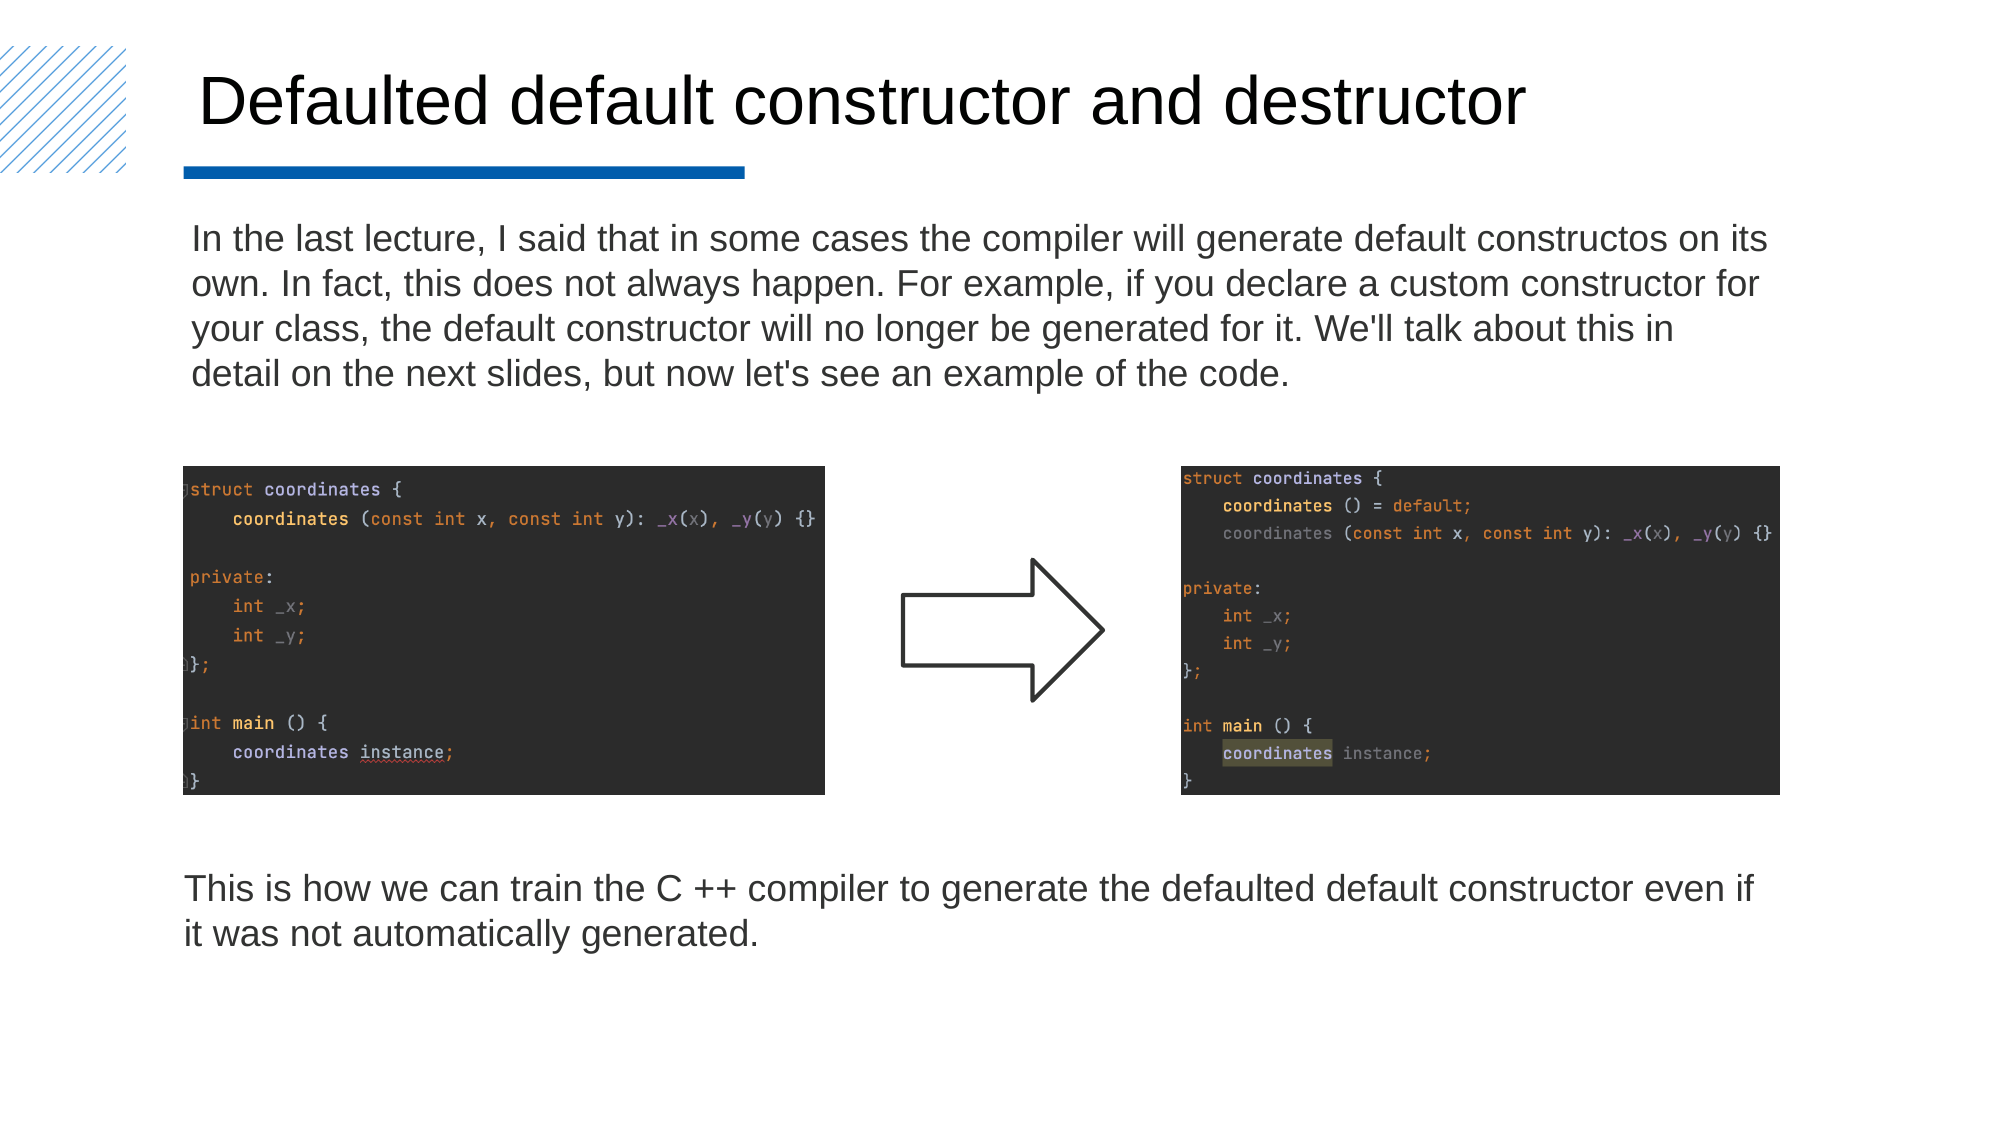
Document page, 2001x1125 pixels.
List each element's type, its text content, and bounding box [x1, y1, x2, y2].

picture [1181, 465, 1780, 795]
text_box In the last lecture, I said that in some cases the compiler will generate default constructos on its own. In fact, this does not always happen. For example, if you declare a custom constructor for your class, the default constructor will no longer be generated for it. We'll talk about this in detail on the next slides, but now let's see an example of the code. [183, 206, 1780, 402]
picture [0, 46, 126, 173]
list Defaulted default constructor and destructor [183, 58, 1780, 149]
picture [183, 465, 825, 795]
text_box This is how we can train the C ++ compiler to generate the defaulted default constructor even if it was not automatically generated. [176, 856, 1780, 962]
text_box [900, 557, 1106, 703]
